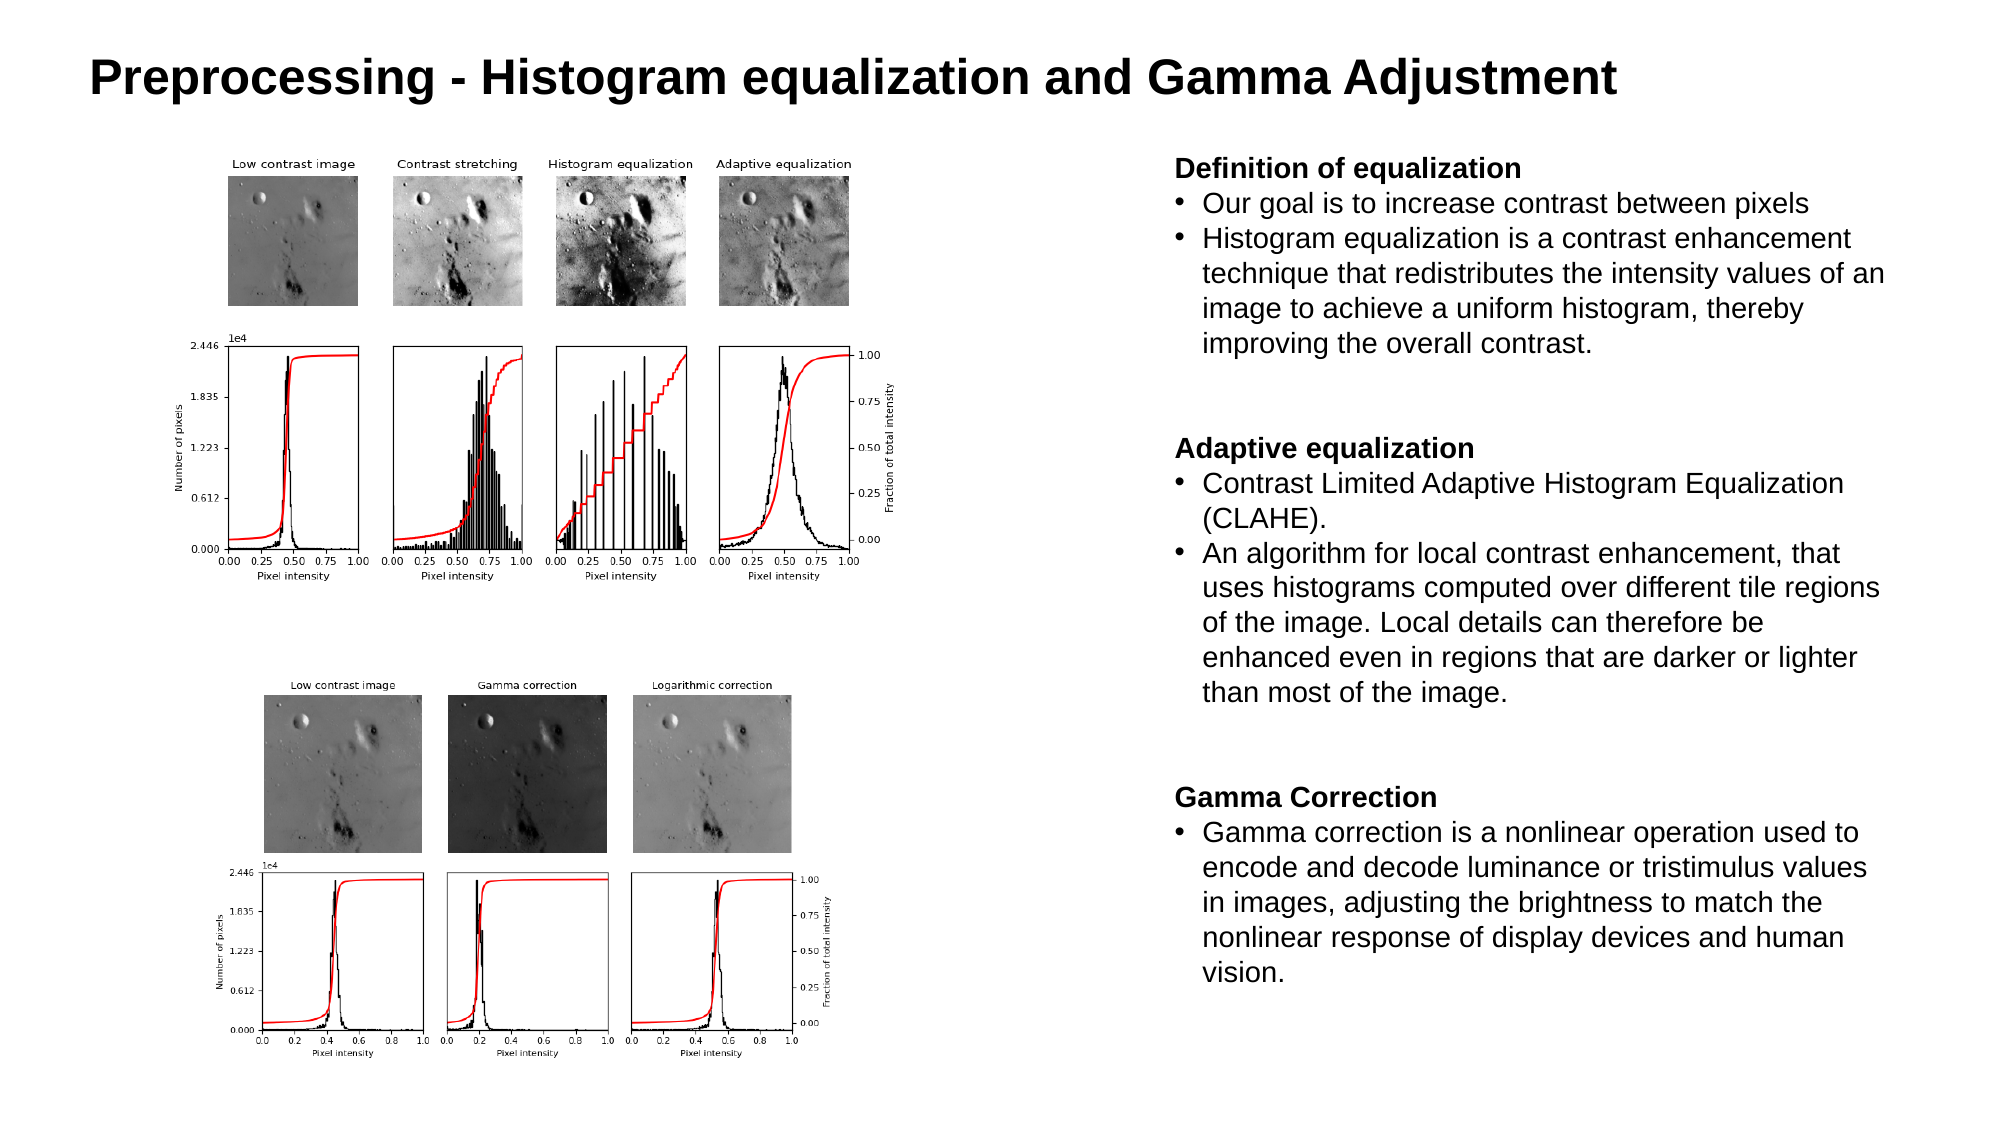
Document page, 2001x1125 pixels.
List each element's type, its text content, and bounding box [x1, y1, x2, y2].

text_box Definition of equalization Our goal is to increase contrast between pixels Histogram equalization is a contrast enhancement technique that redistributes the intensity values of an image to achieve a uniform histogram, thereby improving the overall contrast. Adaptive equalization Contrast Limited Adaptive Histogram Equalization (CLAHE). An algorithm for local contrast enhancement, that uses histograms computed over different tile regions of the image. Local details can therefore be enhanced even in regions that are darker or lighter than most of the image. Gamma Correction Gamma correction is a nonlinear operation used to encode and decode luminance or tristimulus values in images, adjusting the brightness to match the nonlinear response of display devices and human vision. [1159, 141, 1909, 996]
text_box Preprocessing - Histogram equalization and Gamma Adjustment [74, 37, 1933, 113]
picture [164, 128, 906, 592]
picture [207, 671, 841, 1068]
